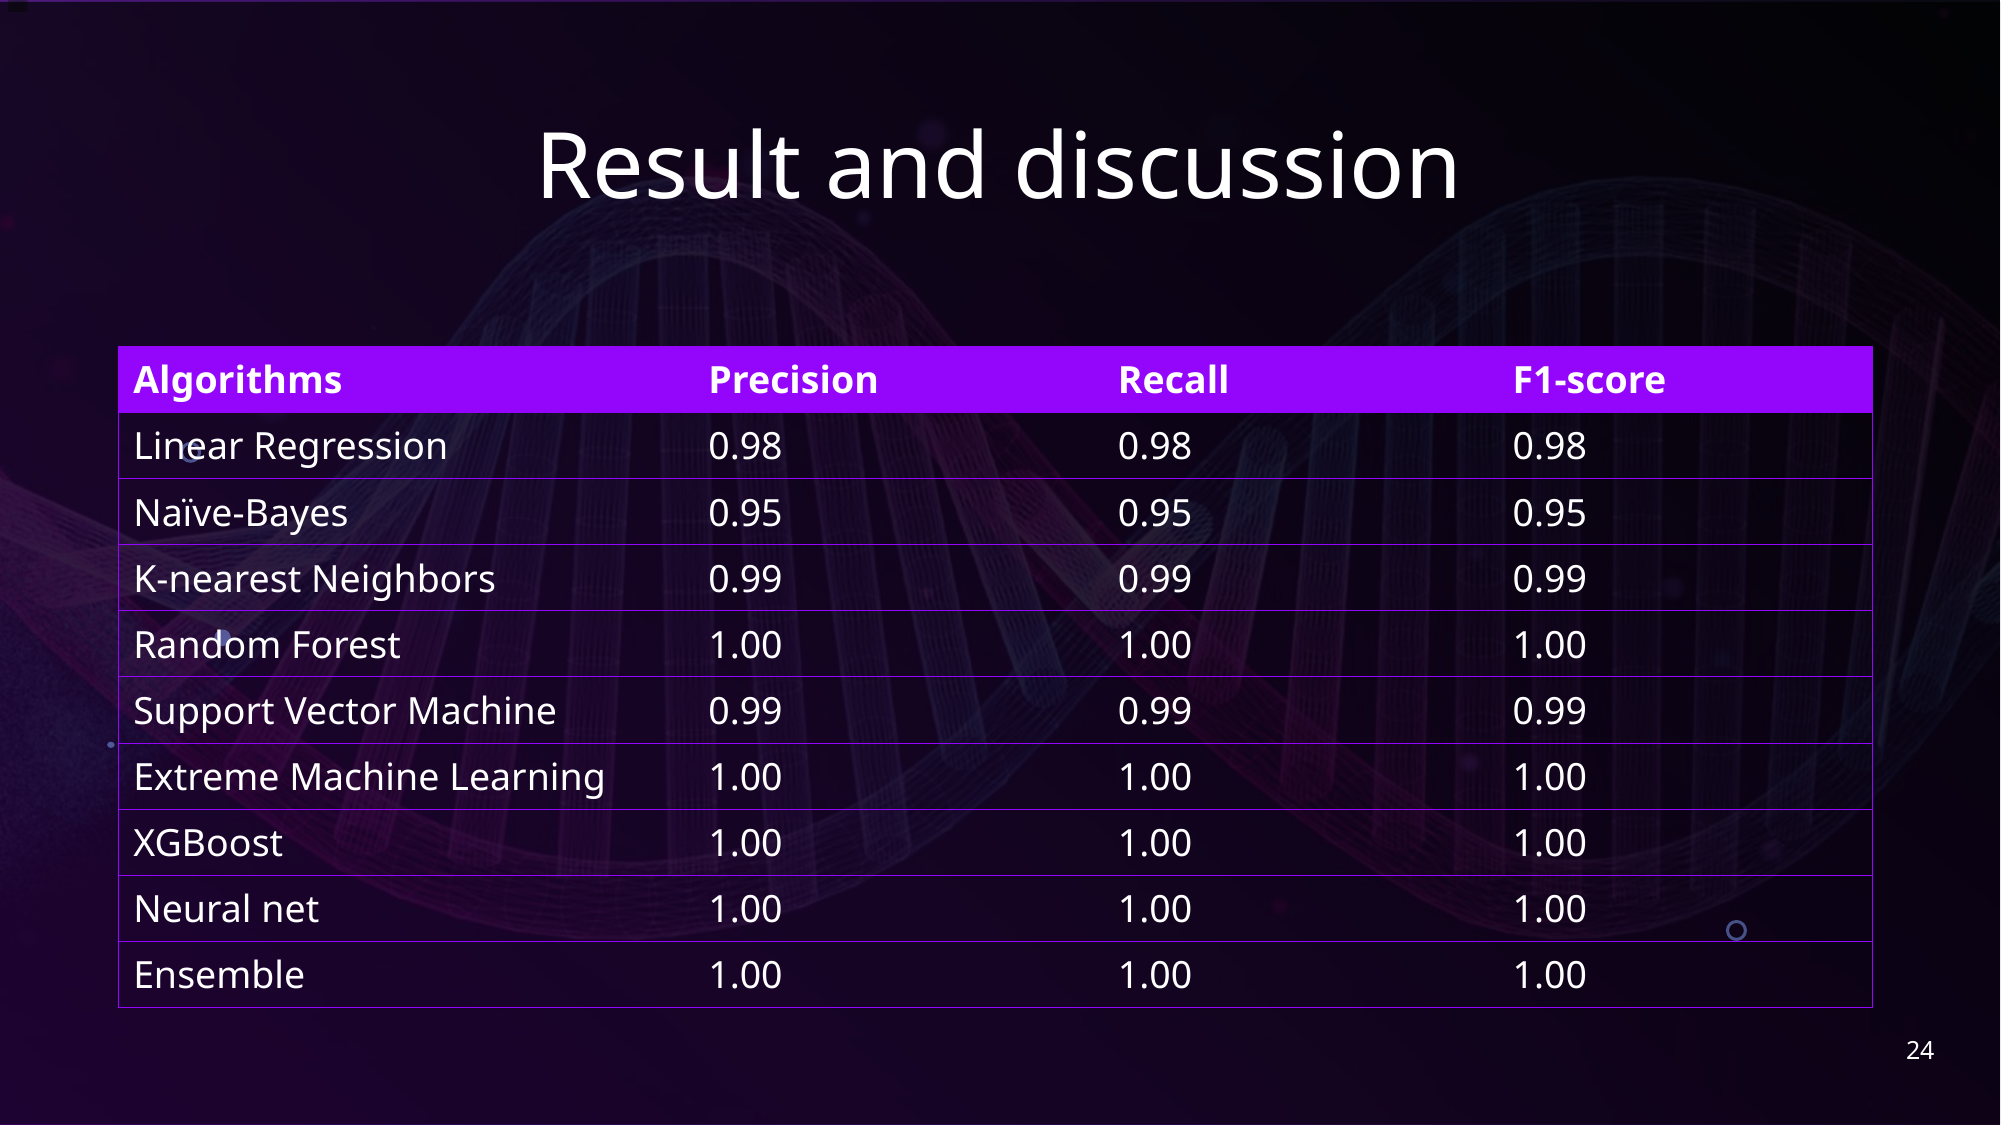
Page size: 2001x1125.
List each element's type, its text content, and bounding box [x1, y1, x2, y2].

table_cell Random Forest [119, 611, 693, 676]
table_cell 1.00 [693, 744, 1103, 809]
table_cell 0.98 [693, 413, 1103, 478]
table_cell 1.00 [1103, 744, 1498, 809]
table_cell 0.98 [1498, 413, 1872, 478]
table_cell 1.00 [1498, 876, 1872, 941]
table_cell 0.95 [1103, 479, 1498, 544]
table_cell 1.00 [1103, 611, 1498, 676]
table_cell Ensemble [119, 942, 693, 1007]
table_cell 1.00 [1498, 611, 1872, 676]
table_cell Support Vector Machine [119, 677, 693, 743]
table_cell 1.00 [693, 876, 1103, 941]
table_cell XGBoost [119, 810, 693, 875]
table_cell 0.98 [1103, 413, 1498, 478]
table_header Recall [1103, 347, 1498, 412]
table_header Precision [693, 347, 1103, 412]
table_cell 1.00 [1103, 876, 1498, 941]
table_cell 1.00 [693, 810, 1103, 875]
table_cell K-nearest Neighbors [119, 545, 693, 610]
table_cell 0.99 [1103, 677, 1498, 743]
table_cell Neural net [119, 876, 693, 941]
table_header F1-score [1498, 347, 1872, 412]
table_cell Extreme Machine Learning [119, 744, 693, 809]
table_cell 1.00 [1103, 810, 1498, 875]
table_cell 0.99 [1498, 545, 1872, 610]
title Result and discussion [137, 59, 1862, 278]
table_cell Linear Regression [119, 413, 693, 478]
table_cell 1.00 [1498, 942, 1872, 1007]
table_cell 1.00 [1103, 942, 1498, 1007]
table_cell 0.99 [693, 677, 1103, 743]
table_cell 0.95 [1498, 479, 1872, 544]
table_cell 1.00 [1498, 810, 1872, 875]
table_cell 1.00 [1498, 744, 1872, 809]
table_cell 0.99 [1498, 677, 1872, 743]
slide_number 24 [1499, 1021, 1950, 1082]
table_cell Naïve-Bayes [119, 479, 693, 544]
table_cell 0.95 [693, 479, 1103, 544]
table_cell 0.99 [693, 545, 1103, 610]
table_cell 1.00 [693, 942, 1103, 1007]
table_cell 1.00 [693, 611, 1103, 676]
table_header Algorithms [119, 347, 693, 412]
table_cell 0.99 [1103, 545, 1498, 610]
